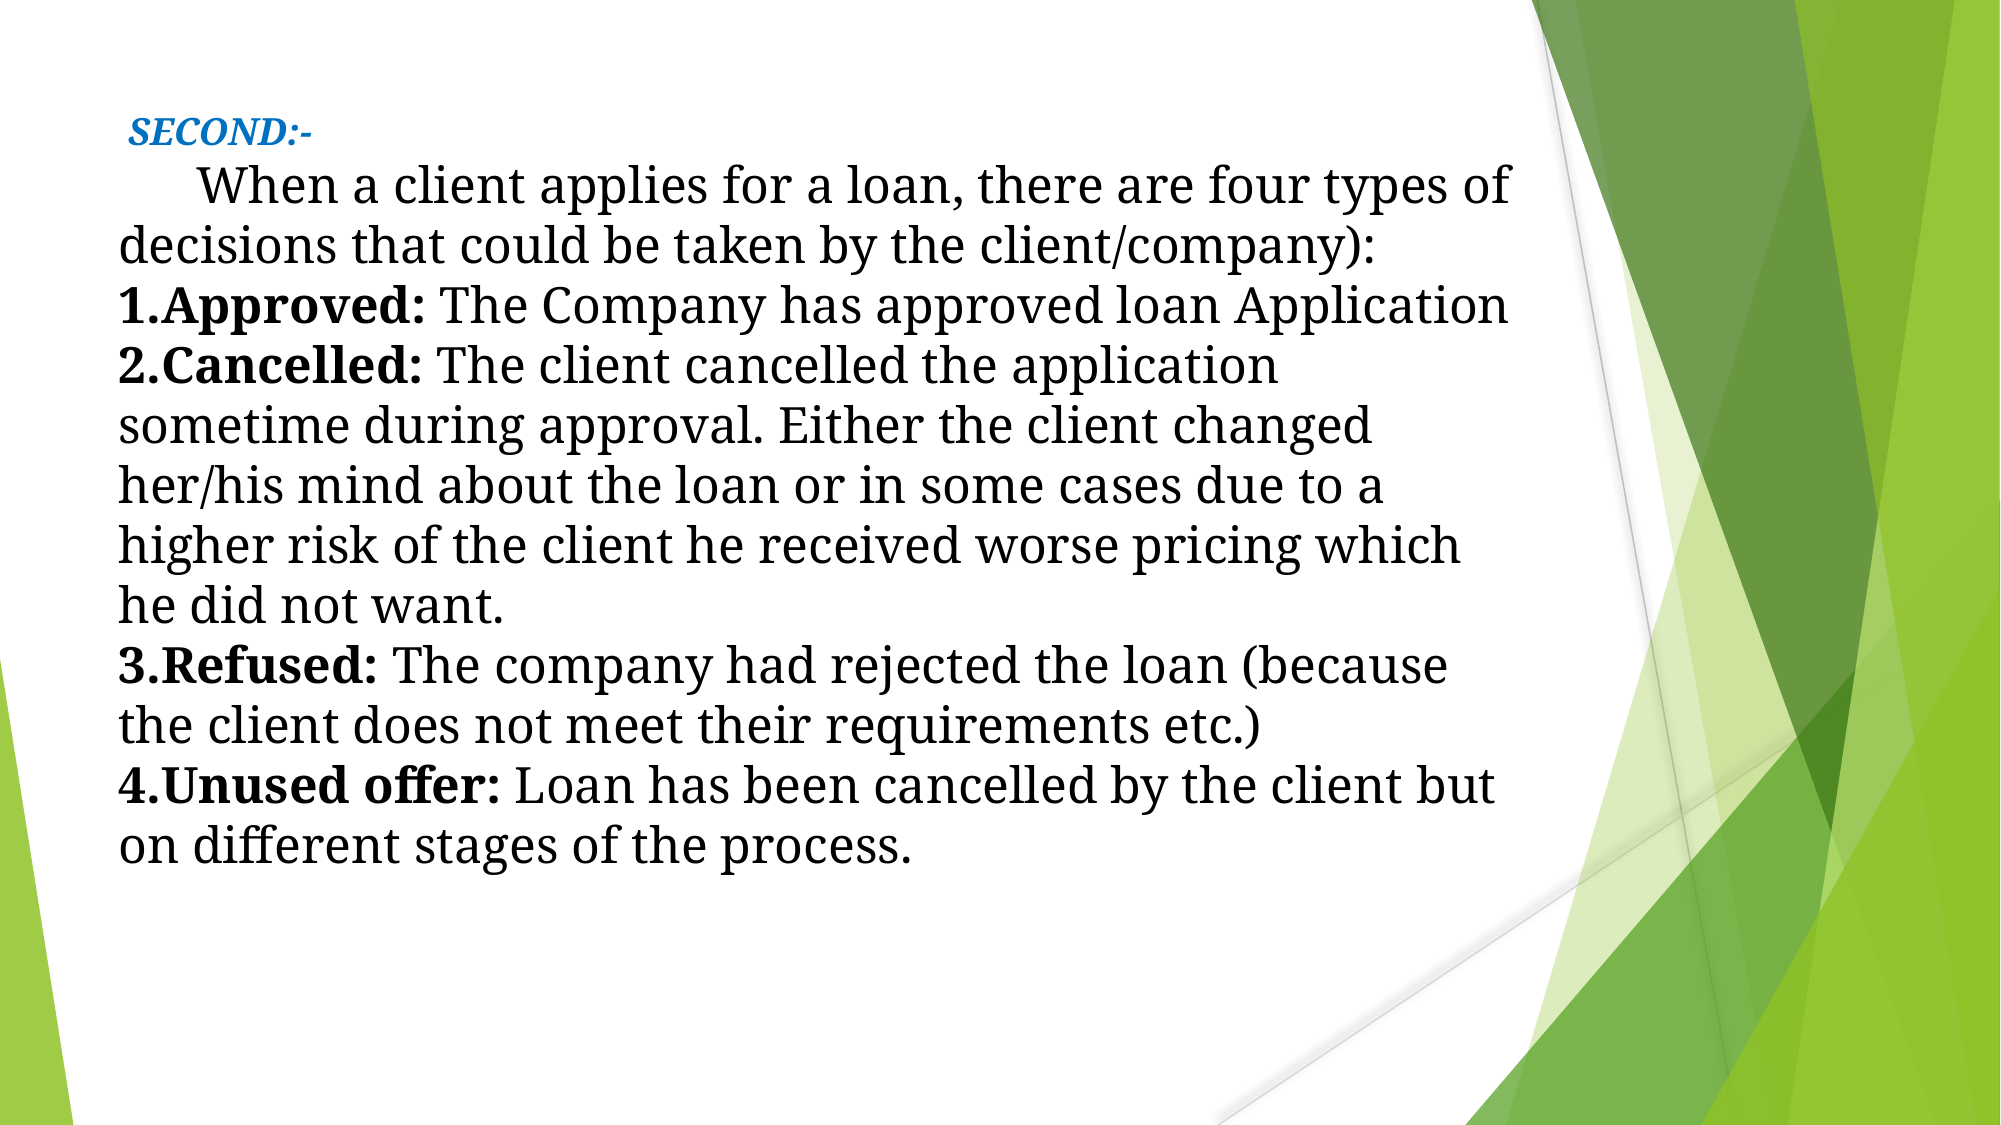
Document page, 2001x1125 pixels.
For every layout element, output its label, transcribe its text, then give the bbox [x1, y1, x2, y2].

text_box SECOND:- When a client applies for a loan, there are four types of decisions that could be taken by the client/company): Approved: The Company has approved loan Application Cancelled: The client cancelled the application sometime during approval. Either the client changed her/his mind about the loan or in some cases due to a higher risk of the client he received worse pricing which he did not want. Refused: The company had rejected the loan (because the client does not meet their requirements etc.) Unused offer: Loan has been cancelled by the client but on different stages of the process. [103, 100, 1527, 971]
